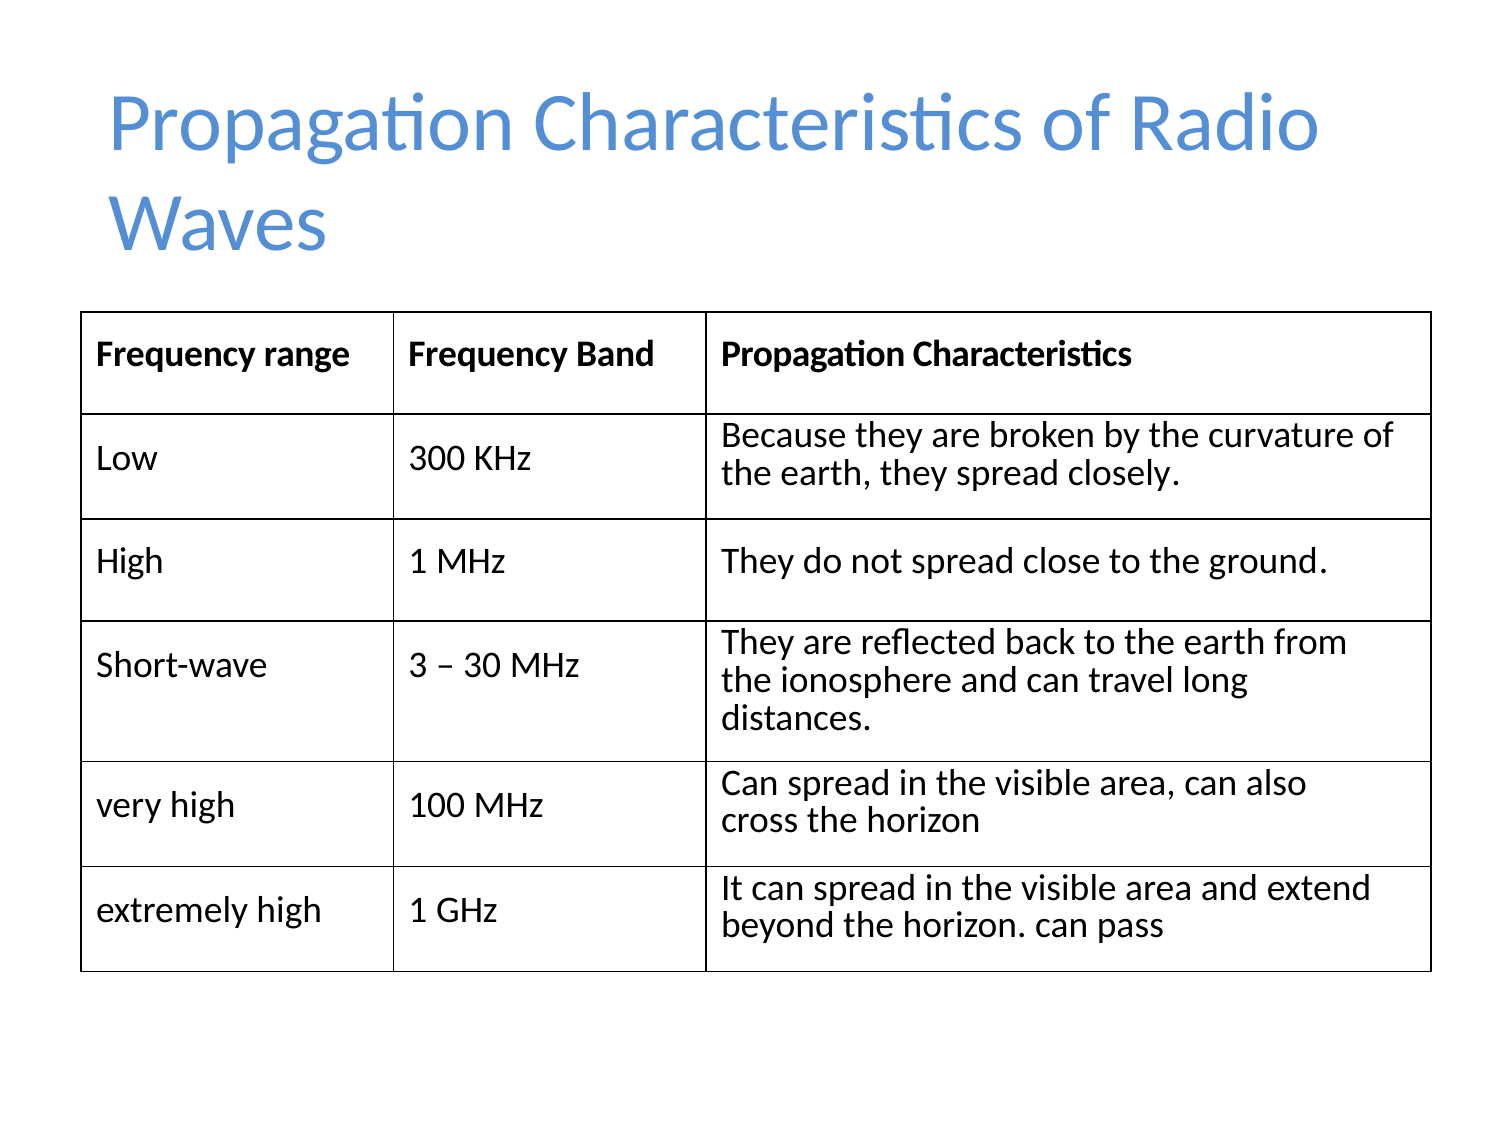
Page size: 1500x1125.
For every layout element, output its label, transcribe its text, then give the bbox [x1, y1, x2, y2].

table_cell Can spread in the visible area, can also cross the horizon [707, 762, 1430, 866]
table_cell They do not spread close to the ground. [707, 520, 1430, 620]
table_cell very high [82, 762, 393, 866]
table_header Frequency Band [394, 313, 705, 413]
table_cell 1 MHz [394, 520, 705, 620]
table_cell extremely high [82, 867, 393, 971]
table_cell 100 MHz [394, 762, 705, 866]
table_cell Low [82, 415, 393, 518]
table_cell 300 KHz [394, 415, 705, 518]
table_cell It can spread in the visible area and extend beyond the horizon. can pass [707, 867, 1430, 971]
title Propagation Characteristics of Radio Waves [106, 64, 1406, 267]
table_header Propagation Characteristics [707, 313, 1430, 413]
table_cell 1 GHz [394, 867, 705, 971]
table_cell Because they are broken by the curvature of the earth, they spread closely. [707, 415, 1430, 518]
table_cell They are reflected back to the earth from the ionosphere and can travel long distances. [707, 622, 1430, 761]
table_cell Short-wave [82, 622, 393, 761]
table_header Frequency range [82, 313, 393, 413]
table_cell 3 – 30 MHz [394, 622, 705, 761]
table_cell High [82, 520, 393, 620]
